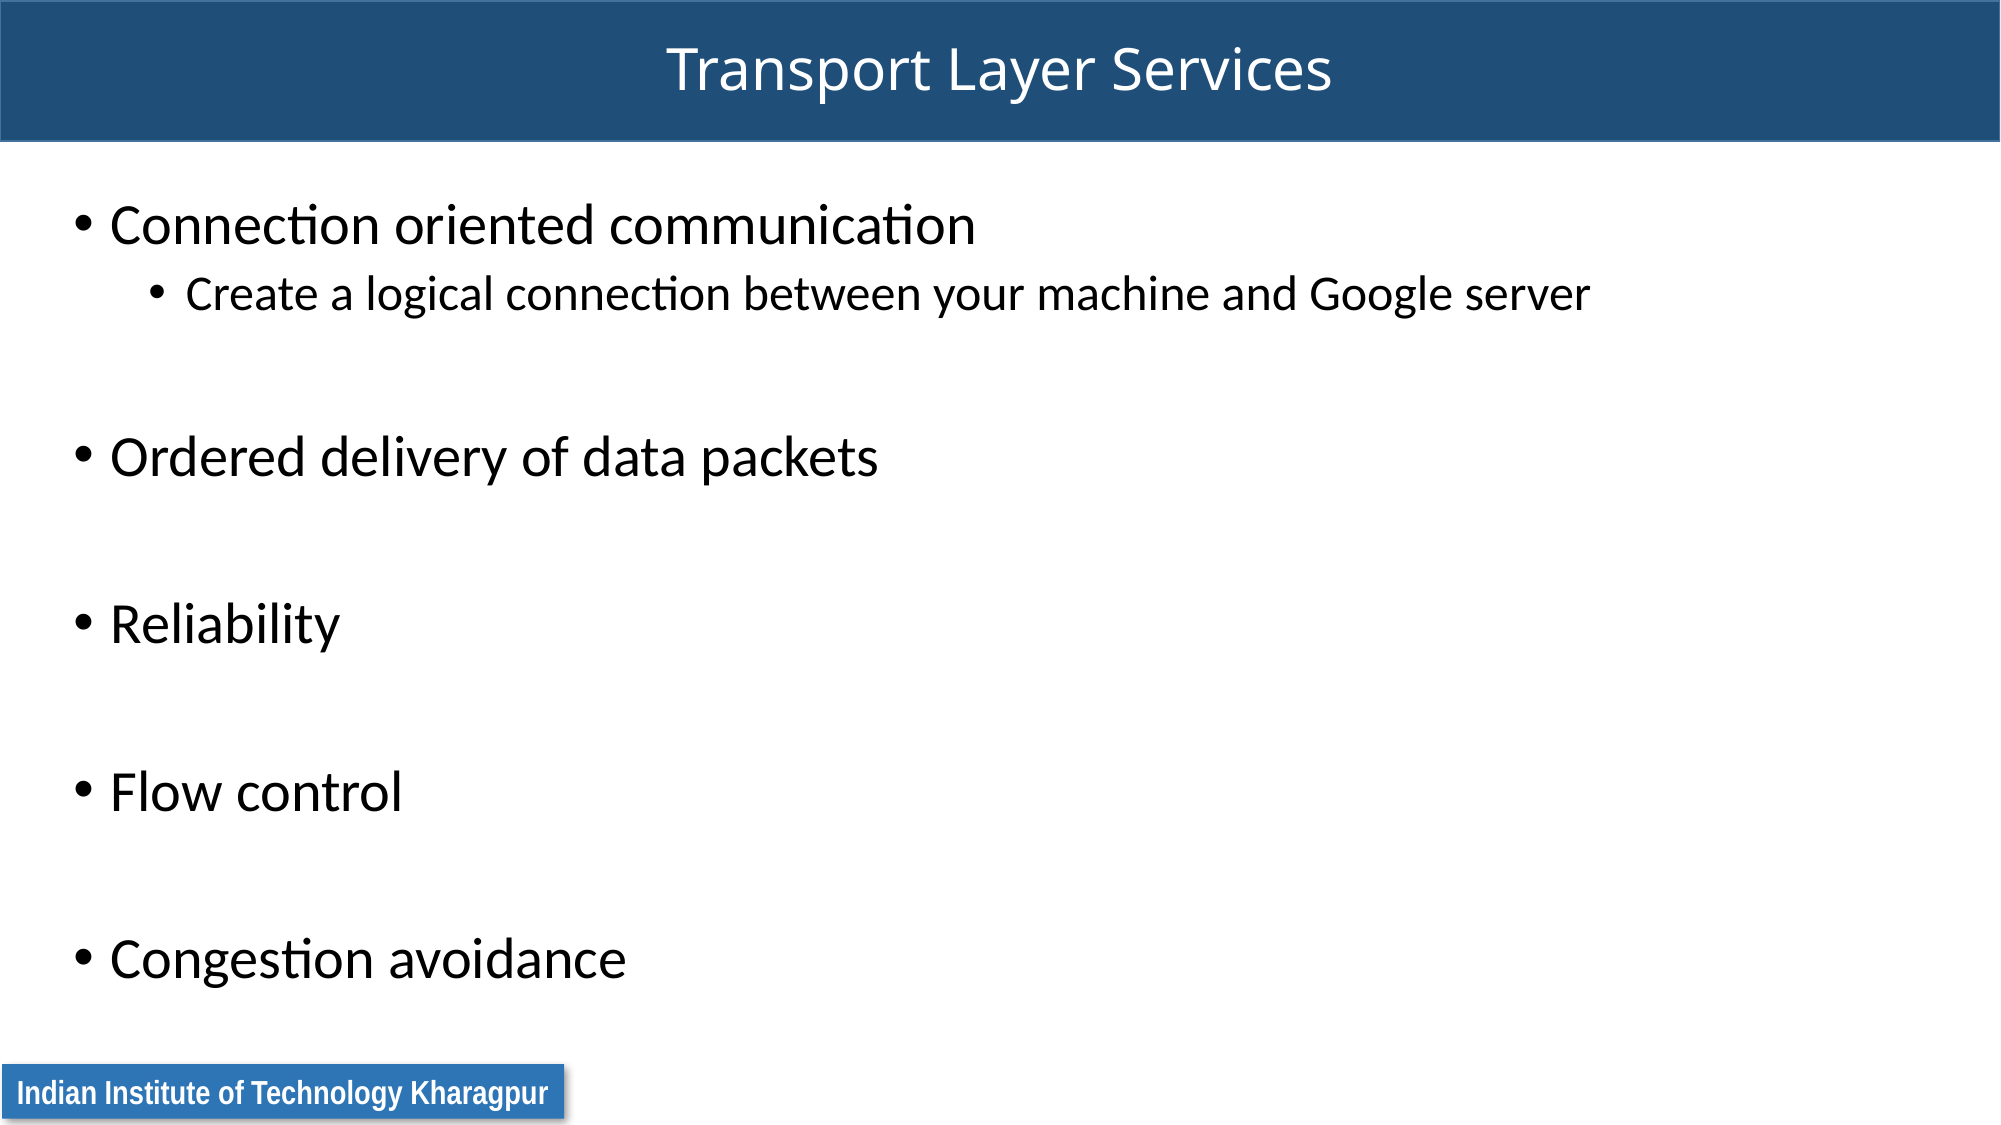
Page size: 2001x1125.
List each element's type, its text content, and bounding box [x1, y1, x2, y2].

title Transport Layer Services [0, 1, 2000, 141]
list Connection oriented communication Create a logical connection between your machine and Google server Ordered delivery of data packets Reliability Flow control Congestion avoidance [58, 186, 1954, 1065]
